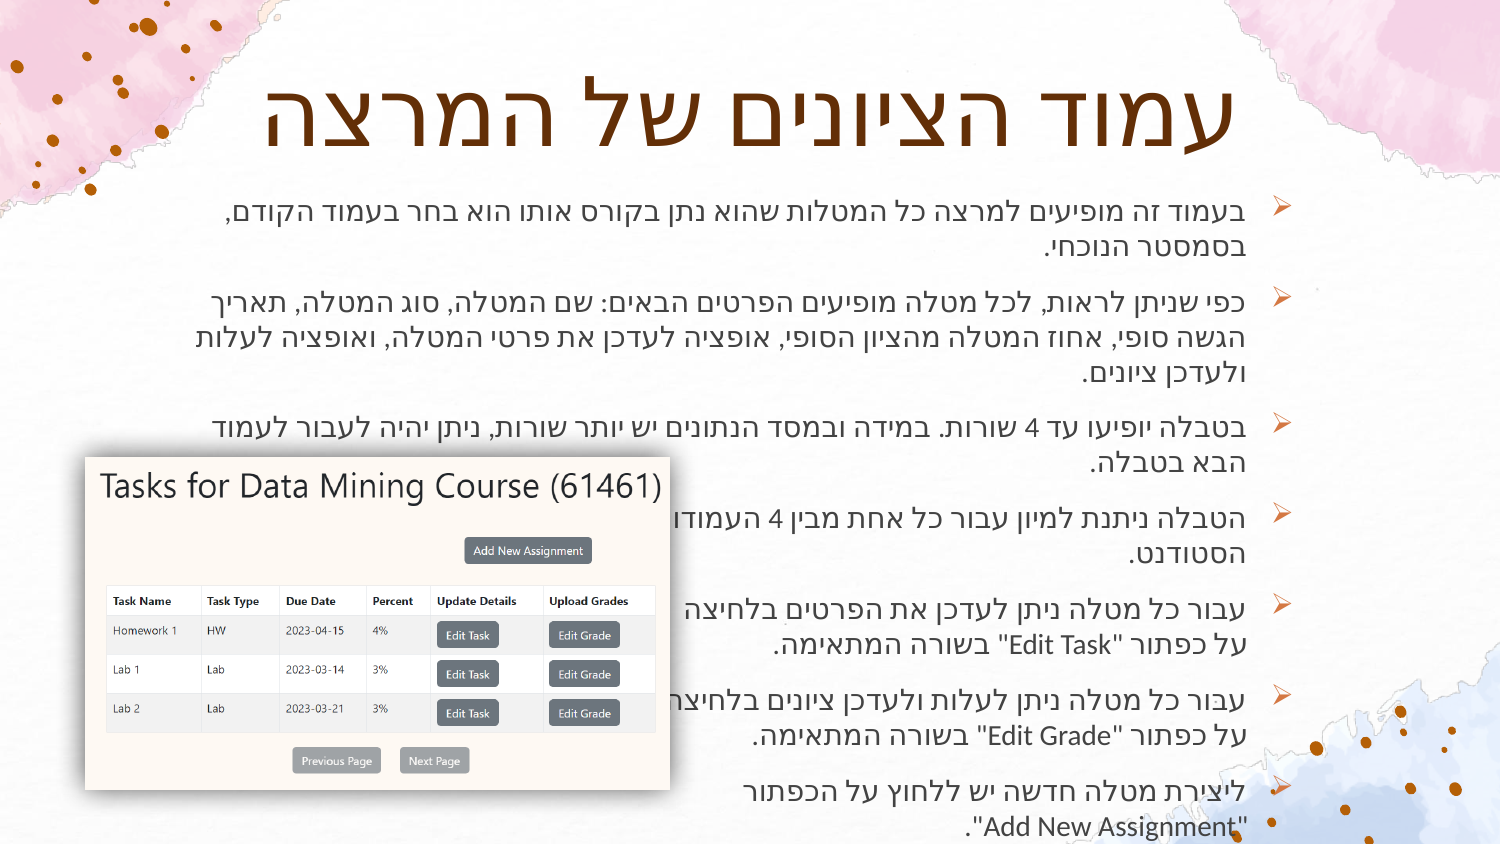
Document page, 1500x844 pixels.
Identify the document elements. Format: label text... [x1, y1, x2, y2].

title עמוד הציונים של המרצה [120, 61, 1380, 156]
text_box בעמוד זה מופיעים למרצה כל המטלות שהוא נתן בקורס אותו הוא בחר בעמוד הקודם, בסמסטר הנוכחי. כפי שניתן לראות, לכל מטלה מופיעים הפרטים הבאים: שם המטלה, סוג המטלה, תאריך הגשה סופי, אחוז המטלה מהציון הסופי, אופציה לעדכן את פרטי המטלה, ואופציה לעלות ולעדכן ציונים. בטבלה יופיעו עד 4 שורות. במידה ובמסד הנתונים יש יותר שורות, ניתן יהיה לעבור לעמוד הבא בטבלה. הטבלה ניתנת למיון עבור כל אחת מבין 4 העמודות הראשונות, בדומה לטבלת הציונים של הסטודנט. עבור כל מטלה ניתן לעדכן את הפרטים בלחיצה על כפתור "Edit Task" בשורה המתאימה. עבור כל מטלה ניתן לעלות ולעדכן ציונים בלחיצה על כפתור "Edit Grade" בשורה המתאימה. ליצירת מטלה חדשה יש ללחוץ על הכפתור "Add New Assignment". [134, 184, 1334, 844]
picture [0, 233, 671, 844]
picture [273, 0, 1500, 844]
picture [0, 0, 305, 257]
